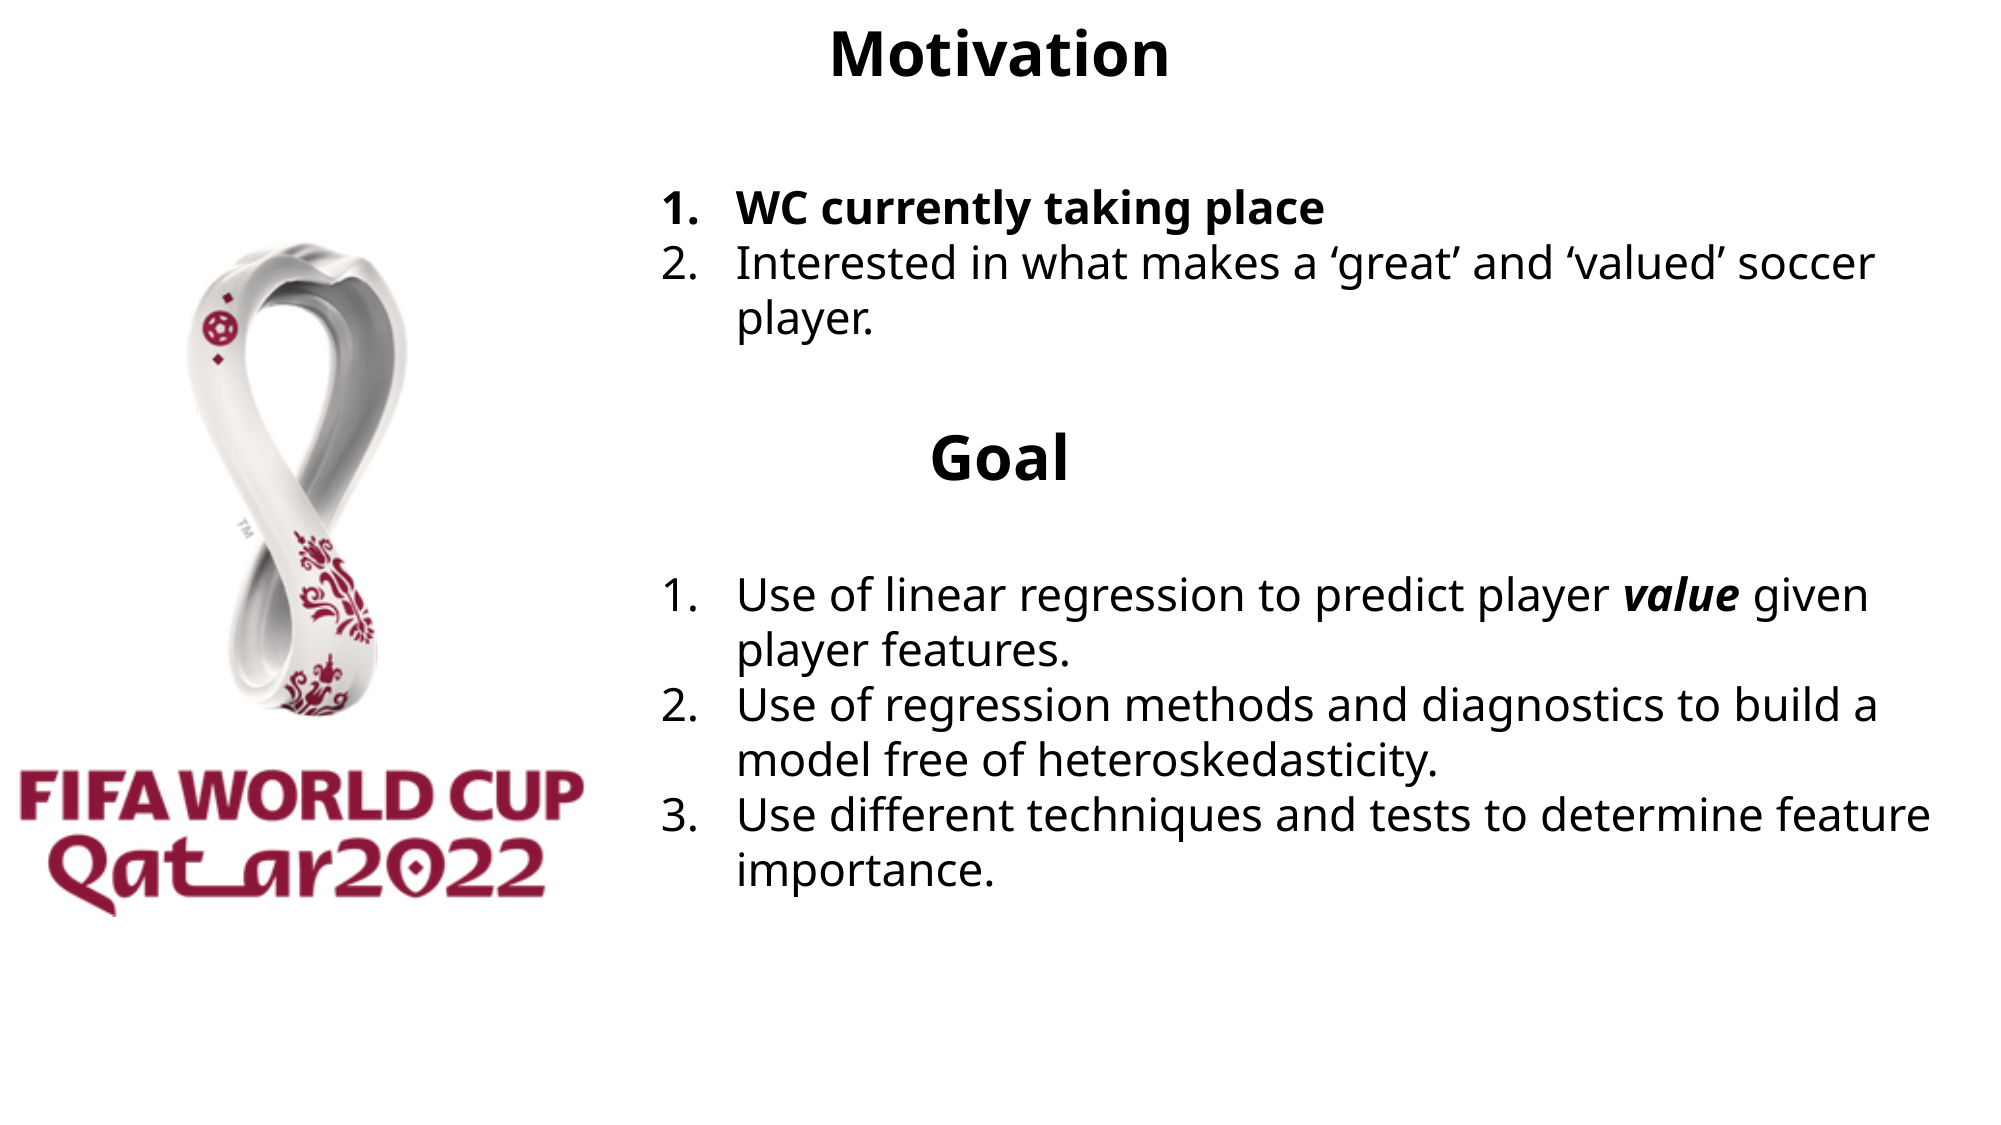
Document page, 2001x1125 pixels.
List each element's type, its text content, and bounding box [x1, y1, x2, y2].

title Motivation [156, 26, 1844, 117]
picture [0, 241, 641, 917]
text_box WC currently taking place Interested in what makes a ‘great’ and ‘valued’ soccer player. [646, 171, 1981, 517]
text_box Goal [646, 430, 1844, 520]
text_box Use of linear regression to predict player value given player features. Use of regression methods and diagnostics to build a model free of heteroskedasticity. Use different techniques and tests to determine feature importance. [646, 558, 1981, 1013]
